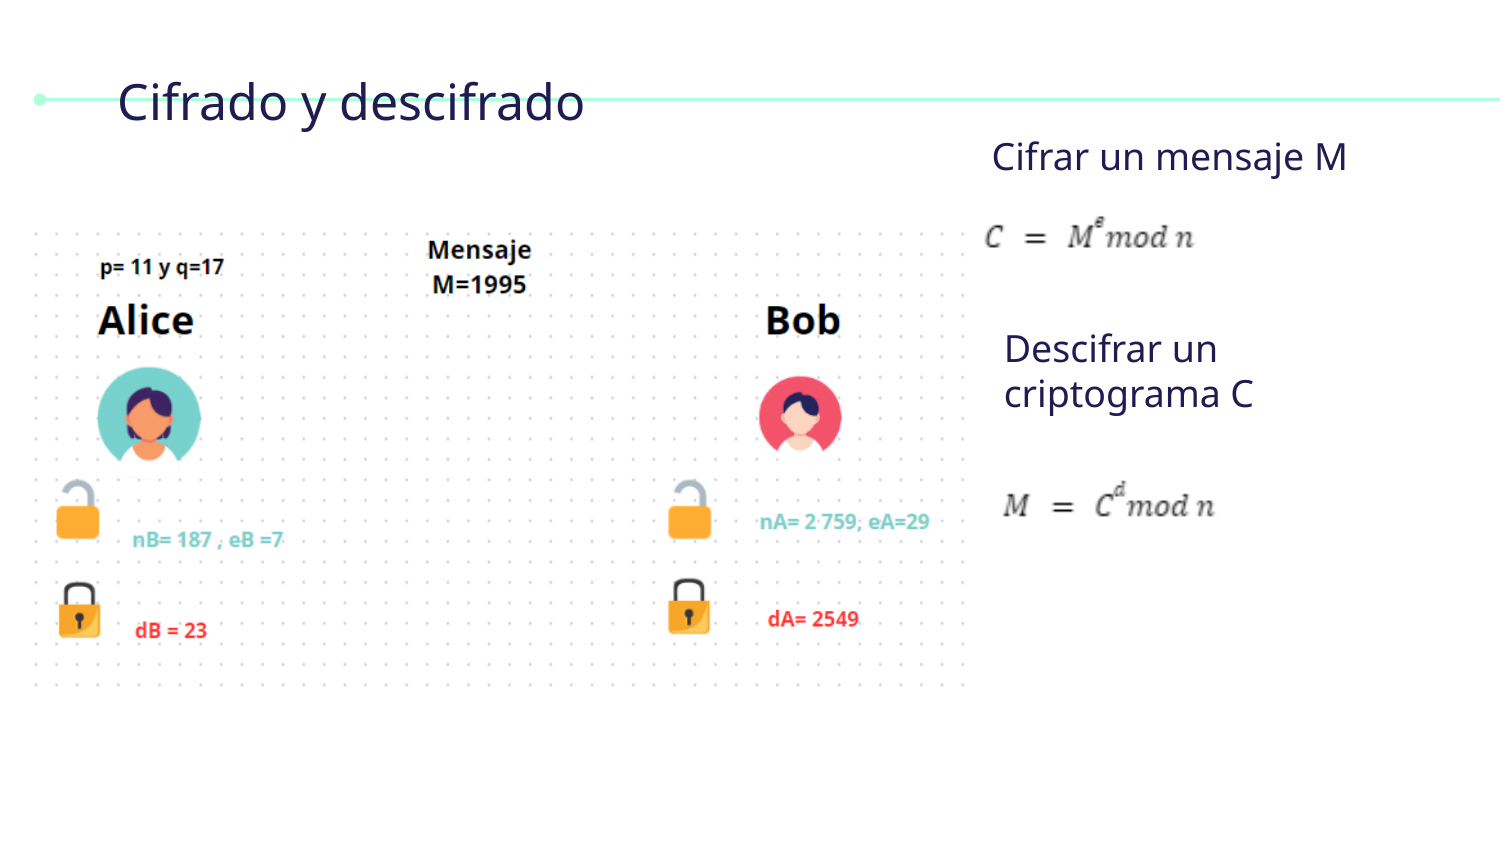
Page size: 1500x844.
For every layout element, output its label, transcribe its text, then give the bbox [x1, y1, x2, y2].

title Descifrar un criptograma C [988, 341, 1388, 431]
title Cifrar un mensaje M [976, 104, 1376, 194]
picture [22, 193, 1265, 692]
title Cifrado y descifrado [102, 55, 1101, 144]
